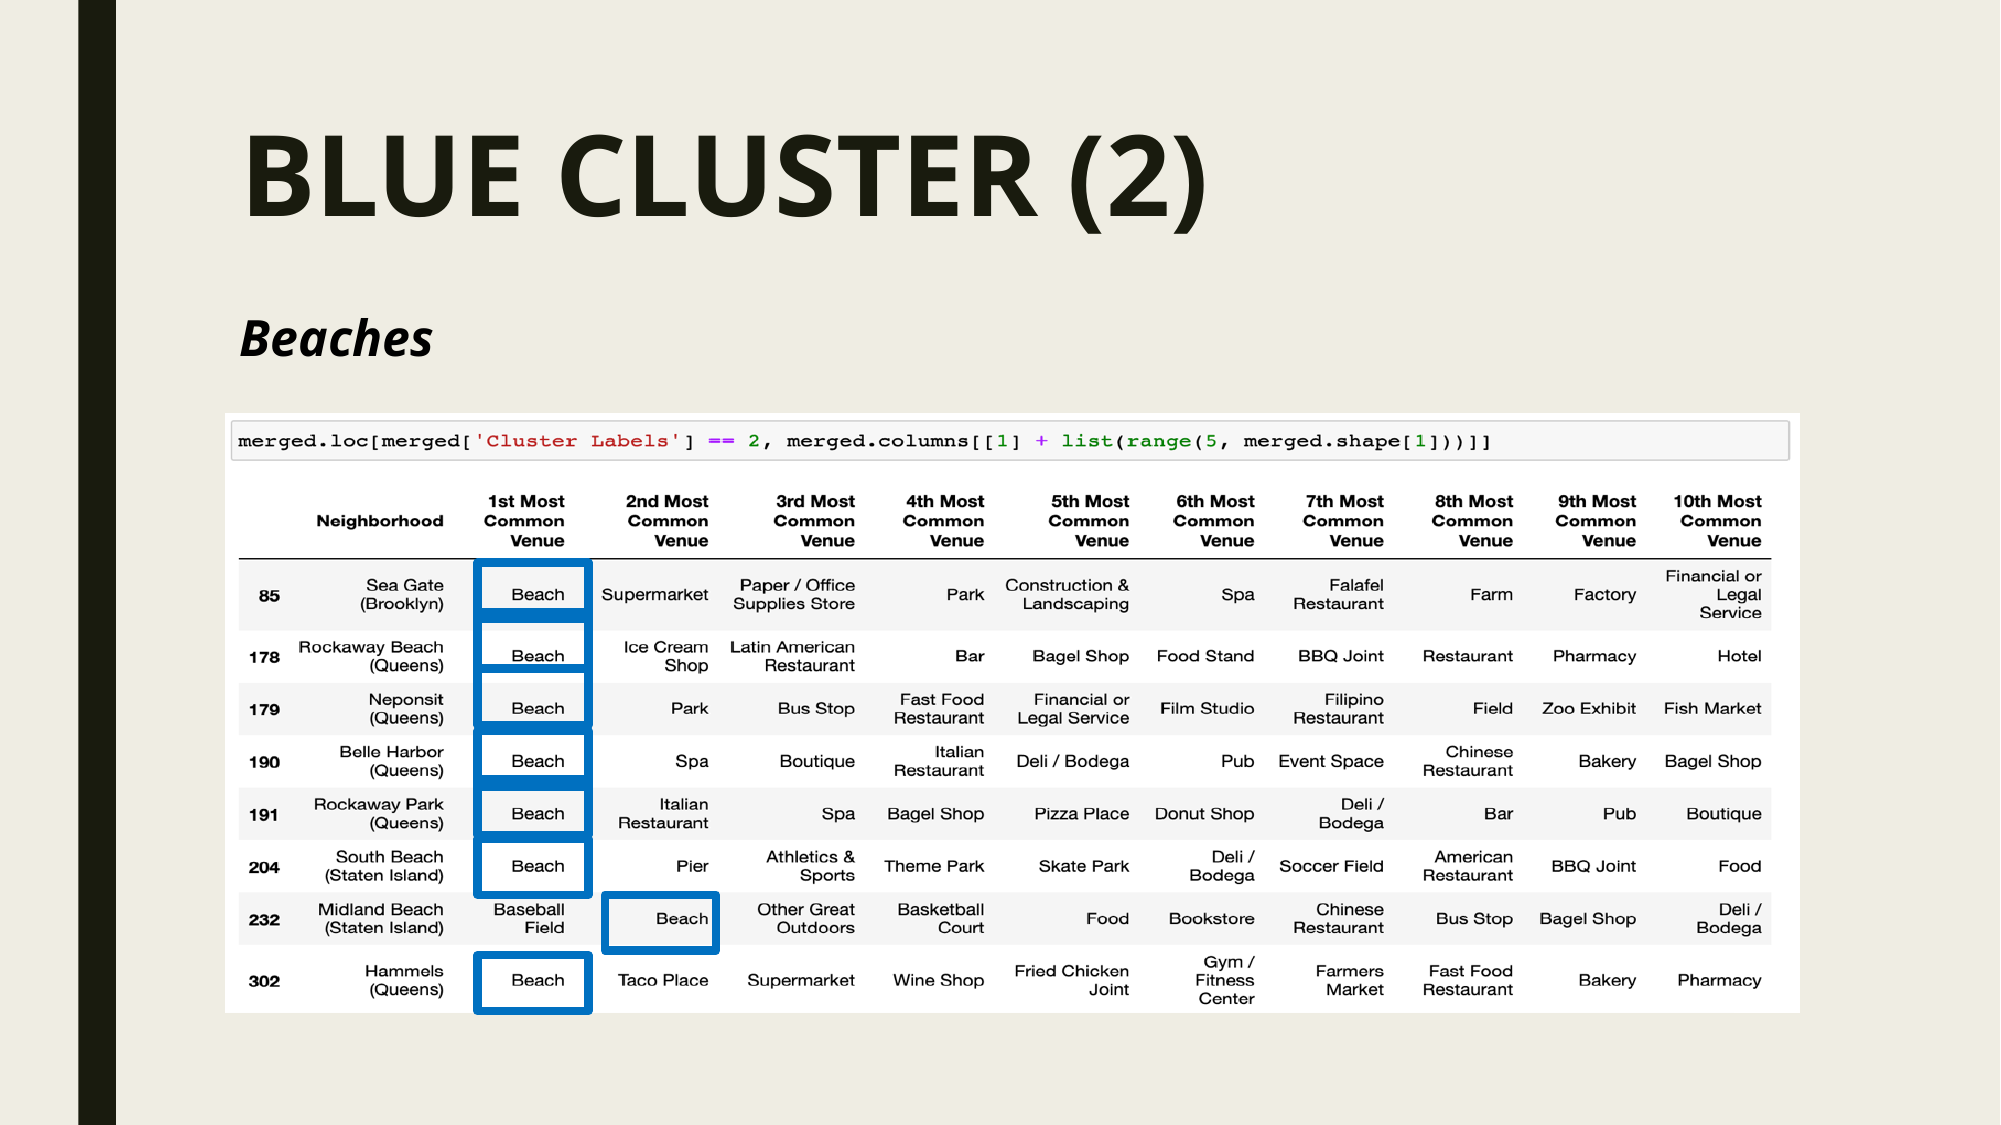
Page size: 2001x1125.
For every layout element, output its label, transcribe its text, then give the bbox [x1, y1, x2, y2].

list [224, 413, 1800, 1013]
text_box Beaches [225, 299, 1207, 374]
title BLUE CLUSTER (2) [225, 112, 1800, 261]
